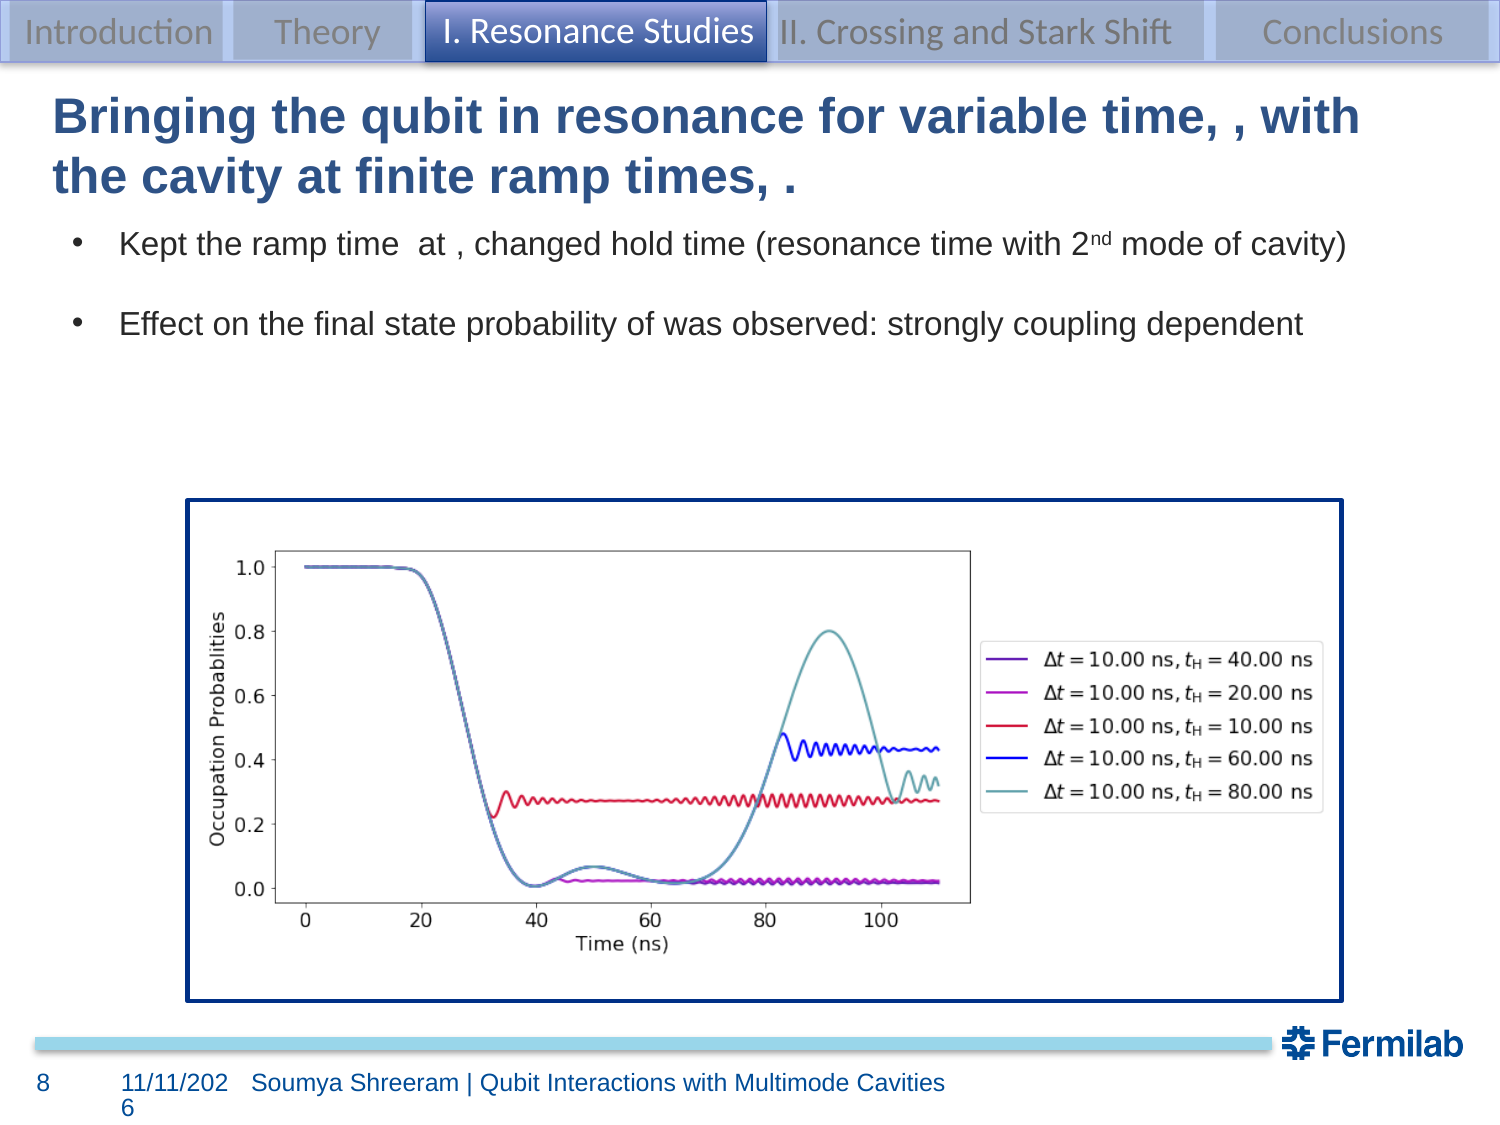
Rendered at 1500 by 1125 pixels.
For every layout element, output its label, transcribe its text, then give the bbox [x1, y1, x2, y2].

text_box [187, 499, 1342, 1002]
footer Soumya Shreeram | Qubit Interactions with Multimode Cavities [251, 1066, 1279, 1107]
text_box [0, 0, 1500, 63]
slide_number 8 [36, 1066, 105, 1106]
picture [1282, 1026, 1463, 1060]
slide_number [120, 1066, 232, 1107]
